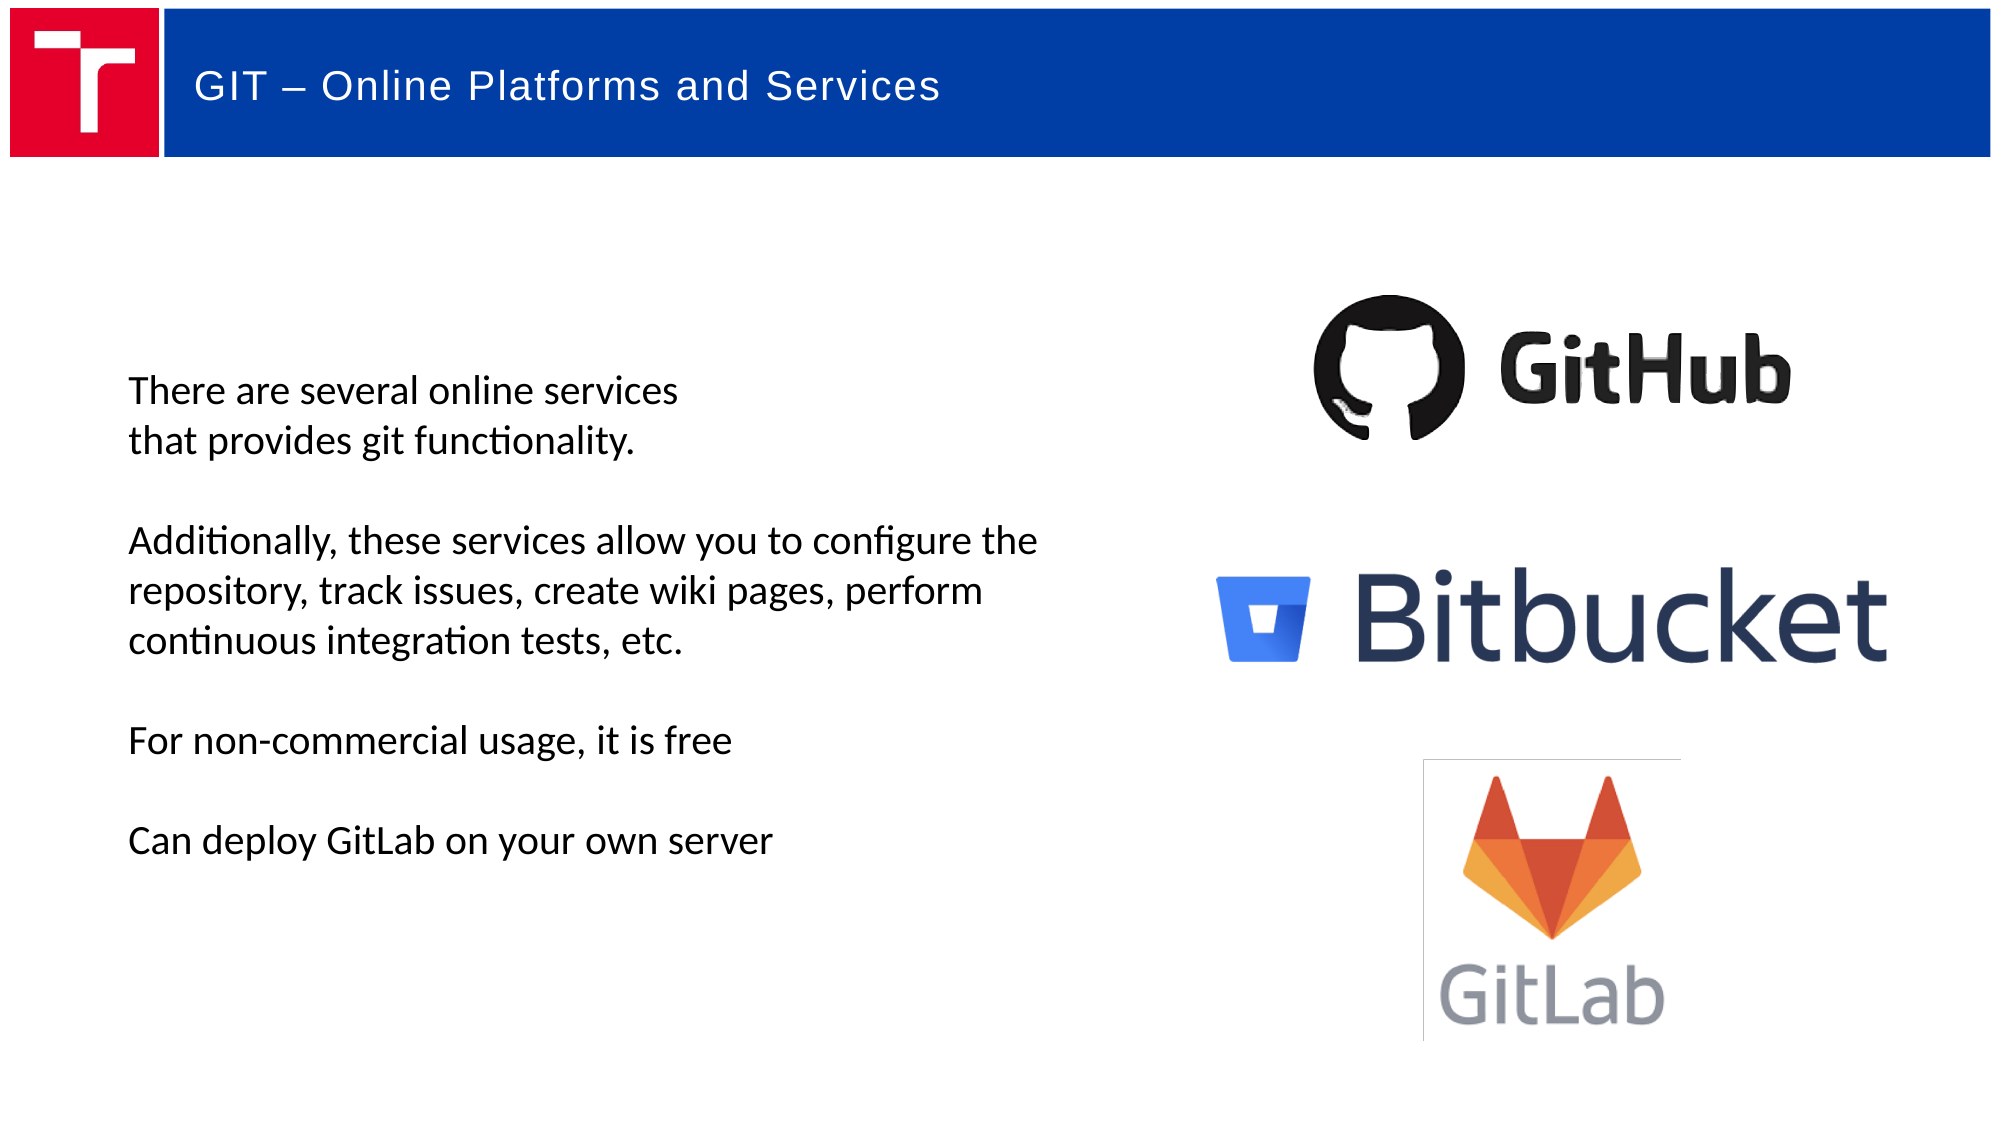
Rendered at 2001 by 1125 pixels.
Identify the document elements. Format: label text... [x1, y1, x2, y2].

text_box [163, 8, 1991, 158]
text_box There are several online services that provides git functionality. Additionally, these services allow you to configure the repository, track issues, create wiki pages, perform continuous integration tests, etc. For non-commercial usage, it is free Can deploy GitLab on your own server [113, 355, 1114, 871]
picture [1216, 295, 1887, 1041]
picture [10, 8, 159, 157]
text_box GIT – Online Platforms and Services [179, 45, 1800, 117]
